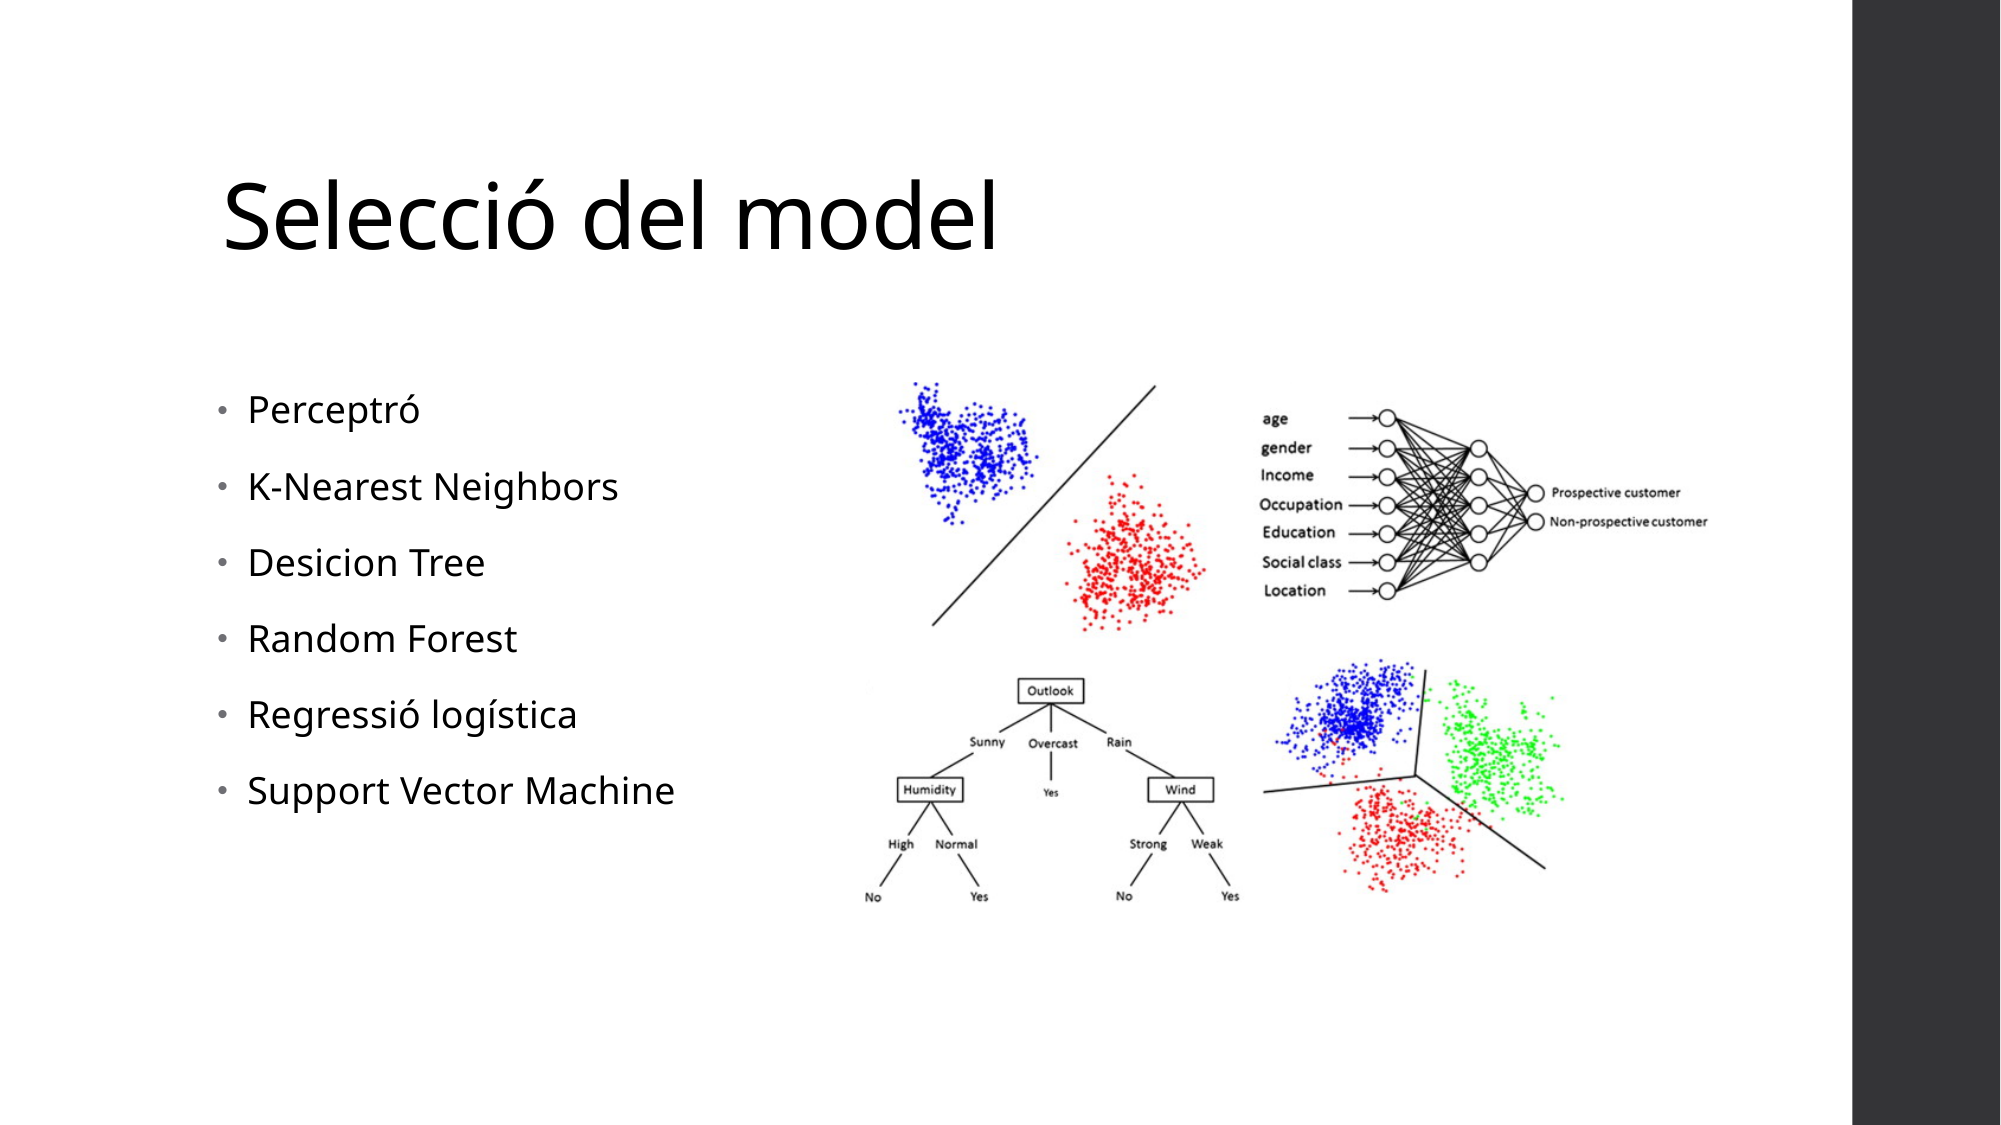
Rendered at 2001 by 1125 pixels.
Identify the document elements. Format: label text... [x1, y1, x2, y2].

title Selecció del model [206, 60, 1797, 278]
list Perceptró K-Nearest Neighbors Desicion Tree Random Forest Regressió logística Support Vector Machine [202, 382, 752, 1097]
picture [864, 382, 1719, 933]
